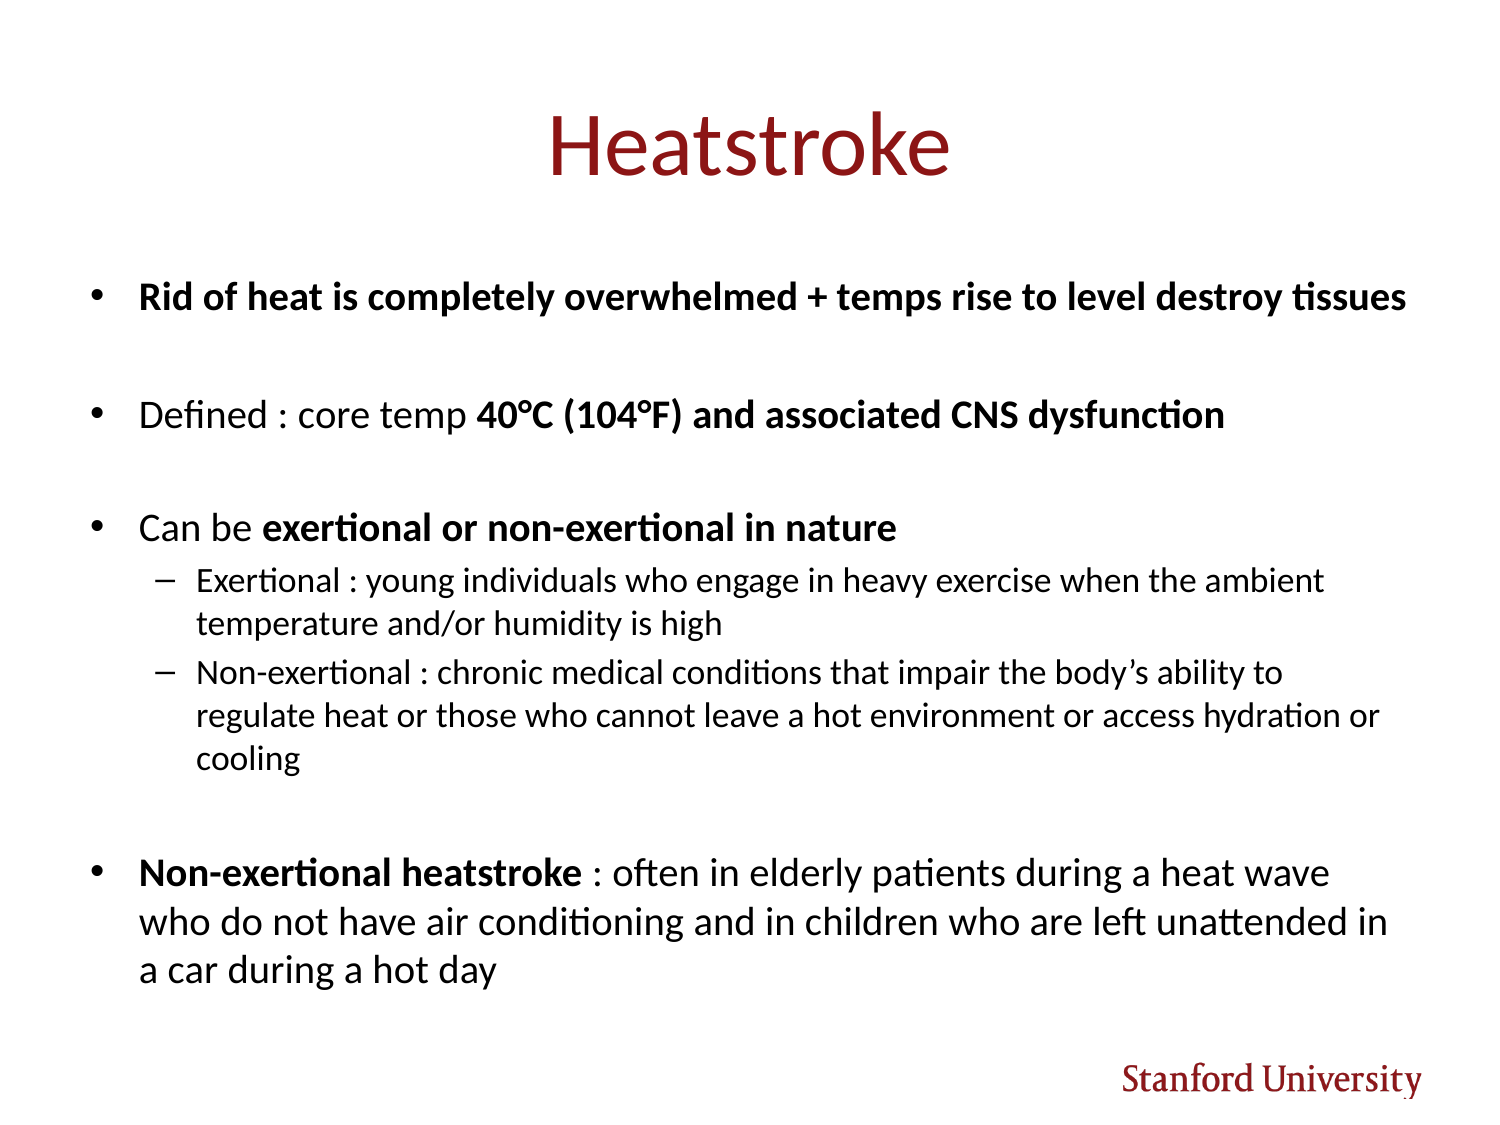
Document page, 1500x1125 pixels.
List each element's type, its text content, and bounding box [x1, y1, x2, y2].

title Heatstroke [75, 45, 1425, 233]
list Rid of heat is completely overwhelmed + temps rise to level destroy tissues Defined : core temp 40°C (104°F) and associated CNS dysfunction Can be exertional or non-exertional in nature Exertional : young individuals who engage in heavy exercise when the ambient temperature and/or humidity is high Non-exertional : chronic medical conditions that impair the body’s ability to regulate heat or those who cannot leave a hot environment or access hydration or cooling Non-exertional heatstroke : often in elderly patients during a heat wave who do not have air conditioning and in children who are left unattended in a car during a hot day [75, 262, 1425, 1005]
